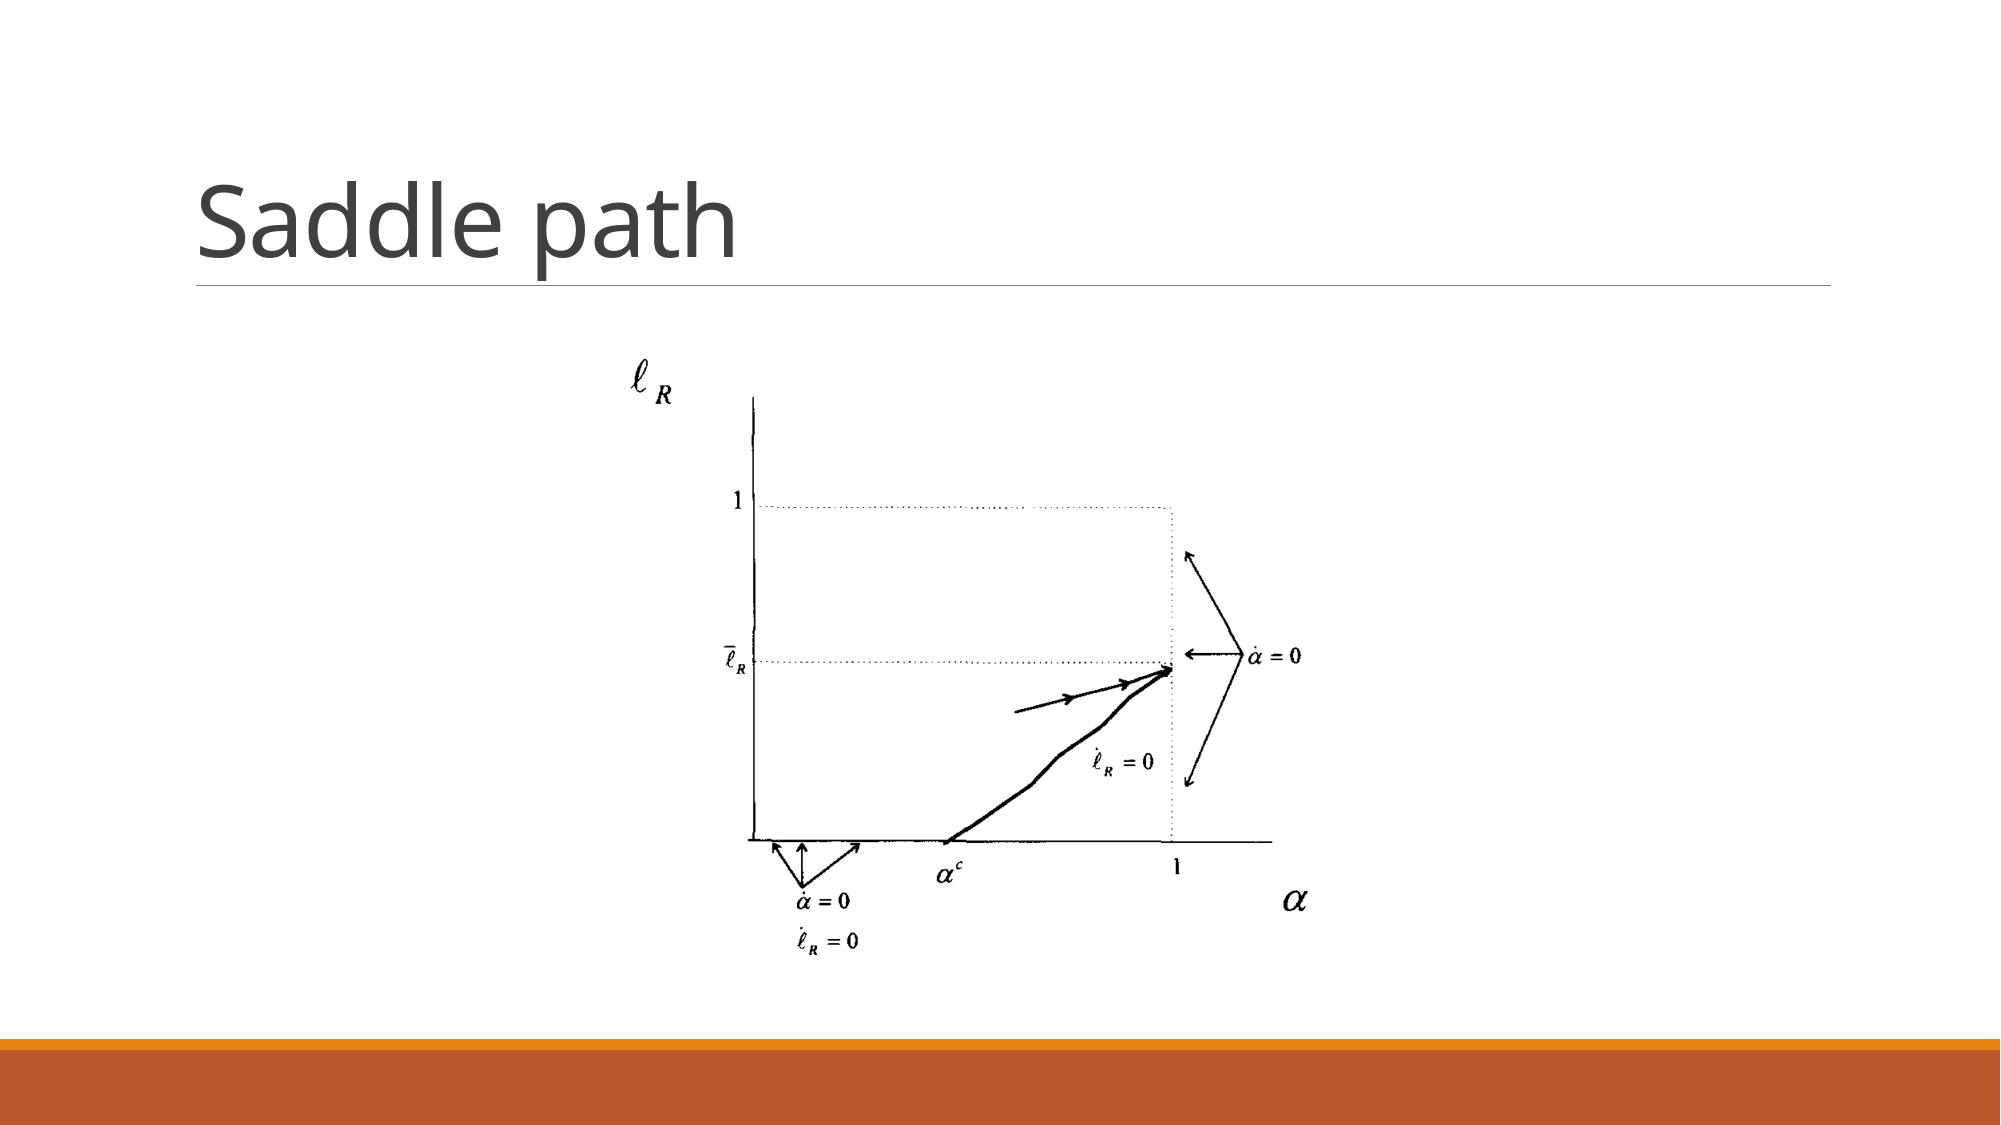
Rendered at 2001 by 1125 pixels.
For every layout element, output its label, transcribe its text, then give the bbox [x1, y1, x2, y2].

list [583, 346, 1339, 974]
title Saddle path [180, 47, 1830, 285]
